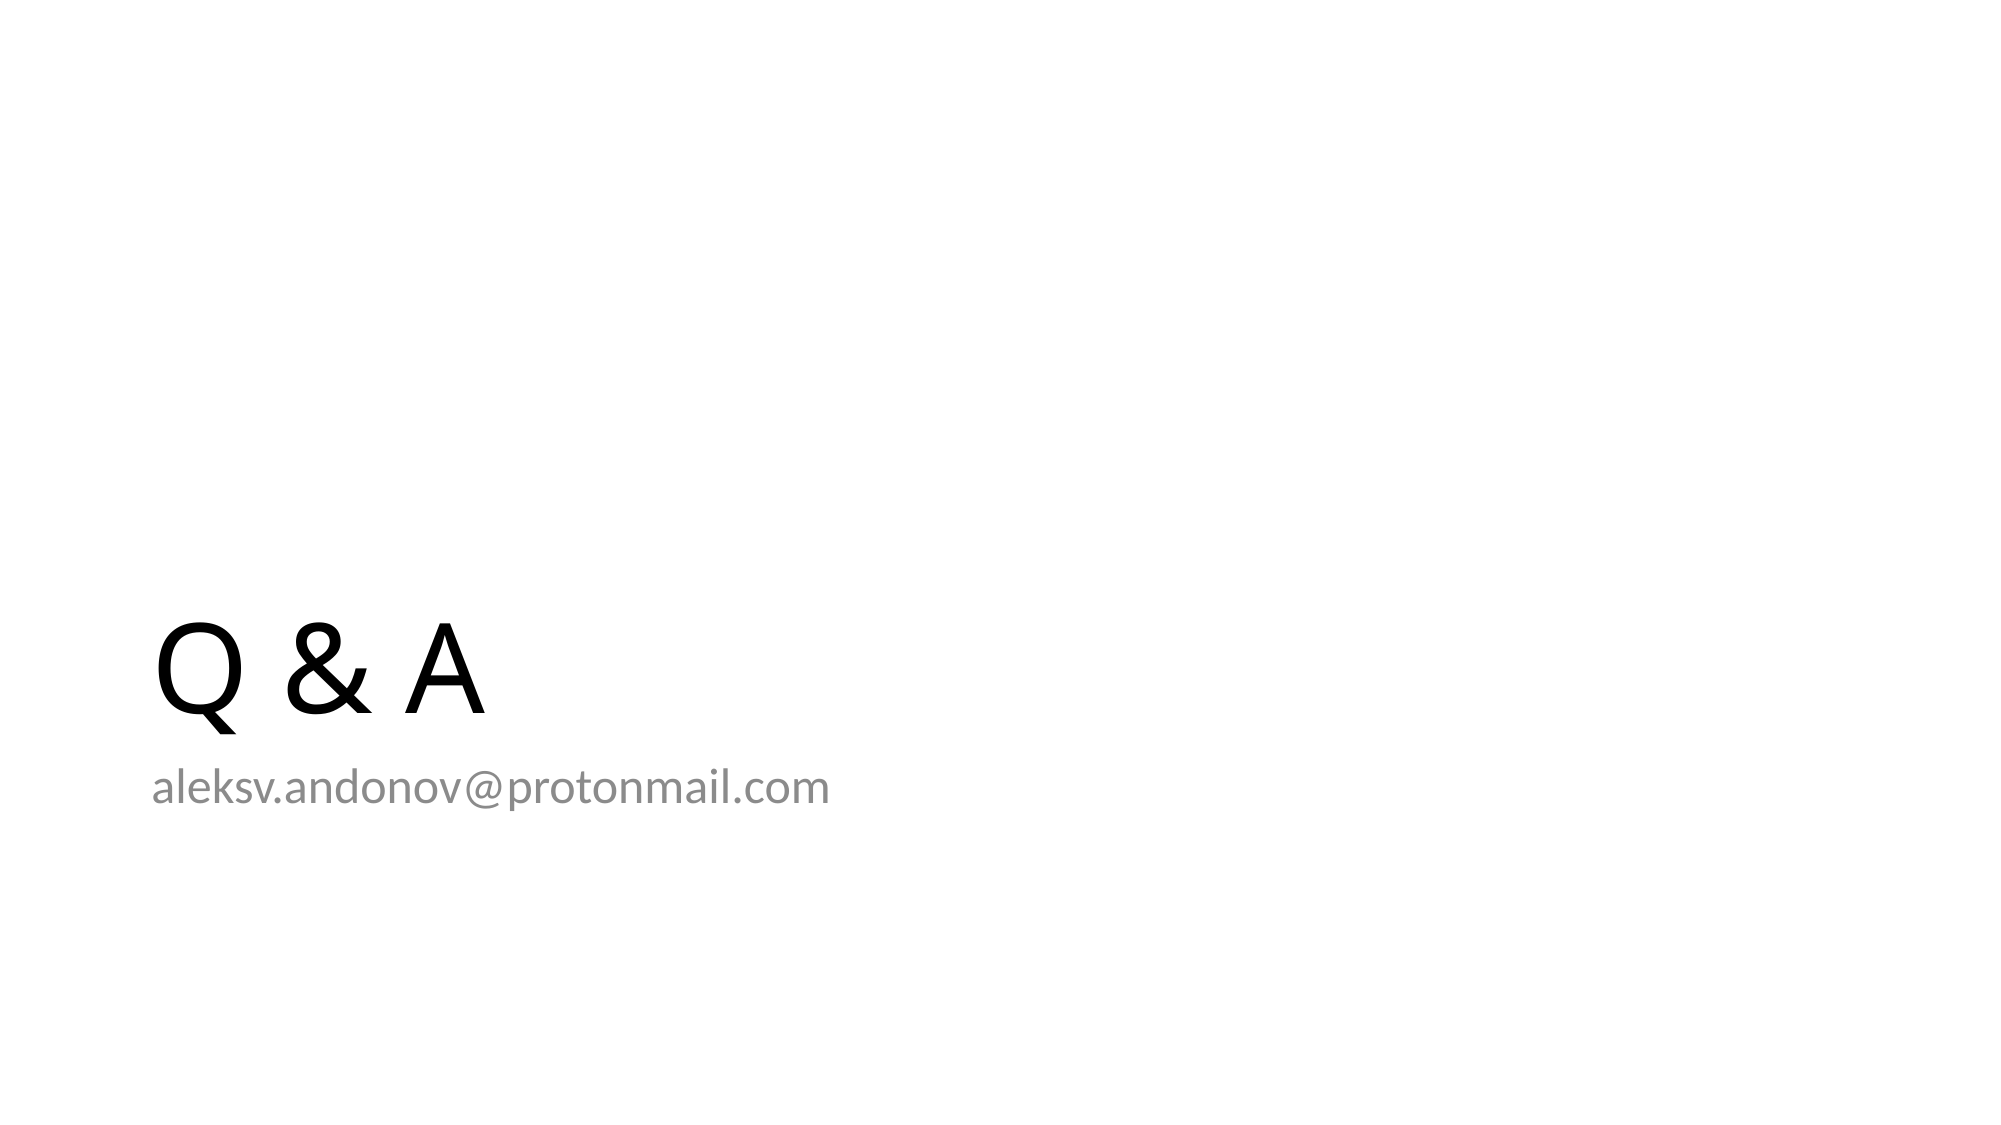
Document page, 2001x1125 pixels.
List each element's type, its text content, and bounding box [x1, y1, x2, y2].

title Q & A [136, 280, 1862, 749]
list aleksv.andonov@protonmail.com [136, 752, 1862, 999]
